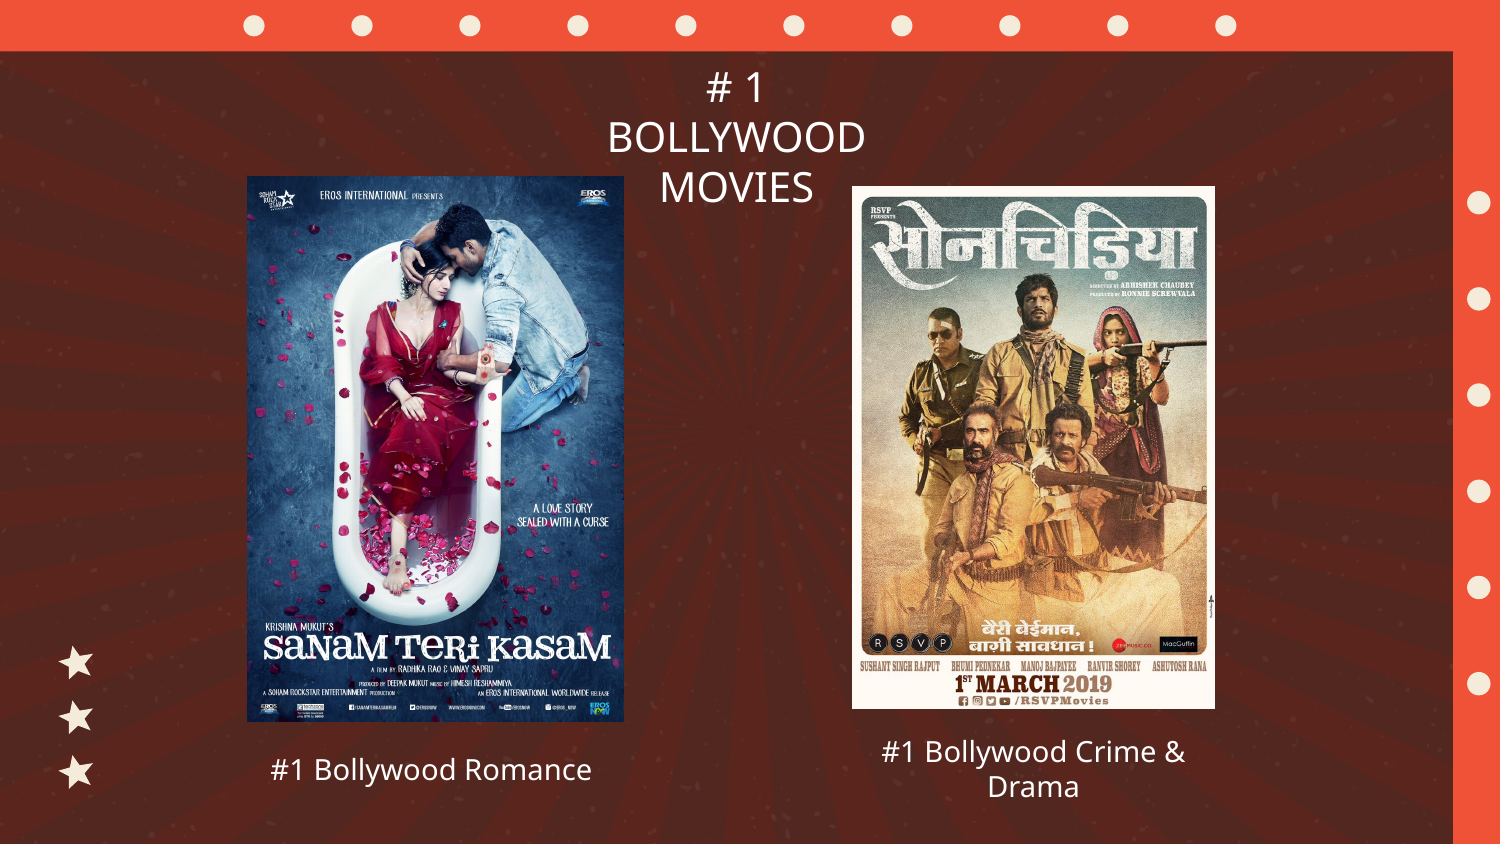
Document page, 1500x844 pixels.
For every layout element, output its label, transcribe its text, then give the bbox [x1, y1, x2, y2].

picture [852, 186, 1215, 709]
picture [246, 176, 624, 722]
text_box #1 Bollywood Crime & Drama [845, 718, 1222, 819]
text_box #1 Bollywood Romance [247, 736, 624, 801]
text_box # 1 BOLLYWOOD MOVIES [555, 45, 918, 226]
